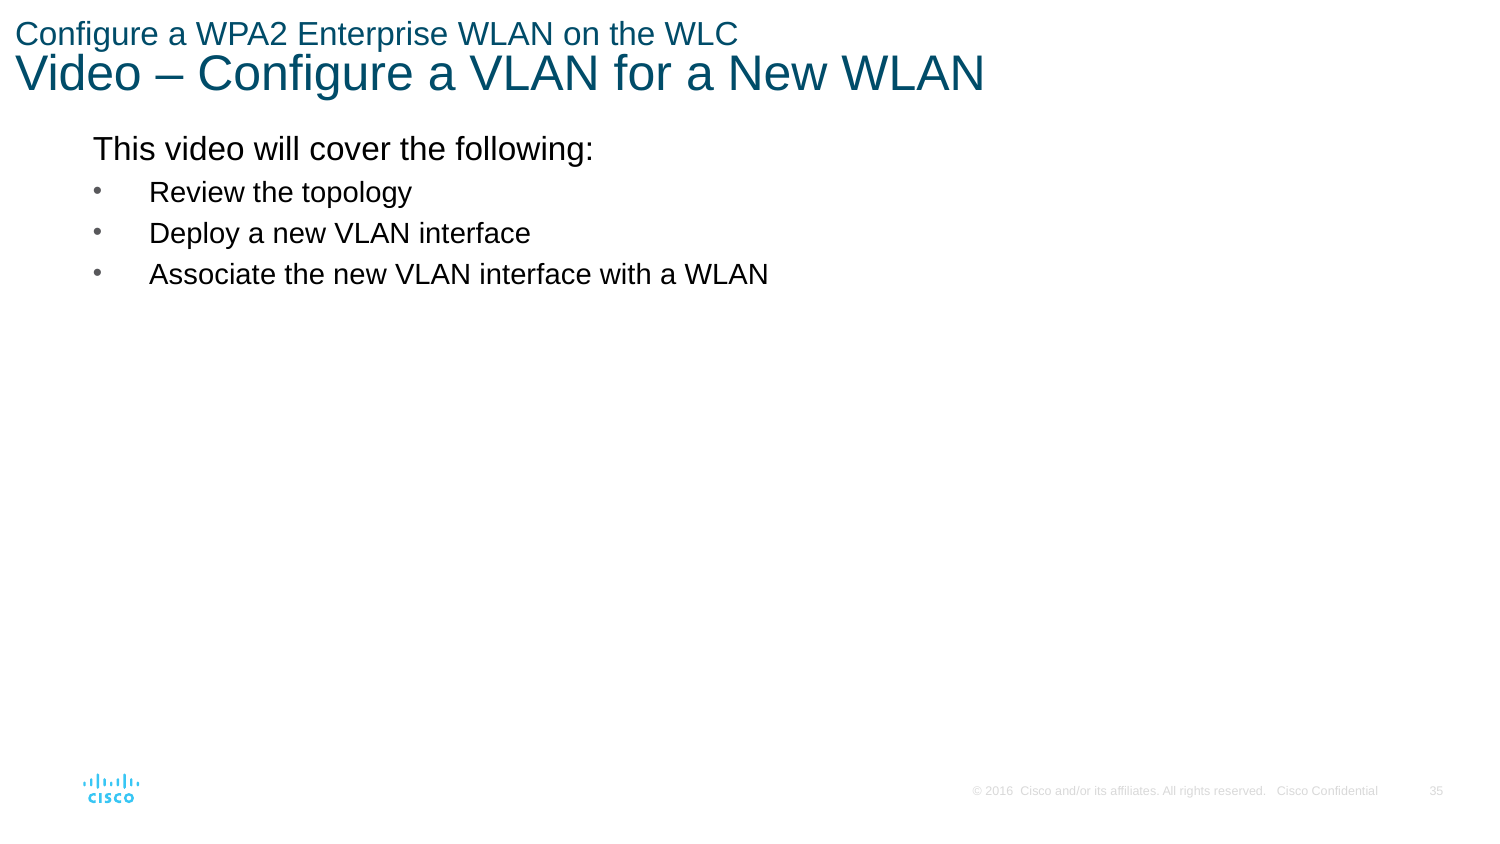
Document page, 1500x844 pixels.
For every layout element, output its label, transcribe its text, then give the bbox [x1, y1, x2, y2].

list This video will cover the following: Review the topology Deploy a new VLAN interface Associate the new VLAN interface with a WLAN [77, 120, 1437, 726]
title Configure a WPA2 Enterprise WLAN on the WLC Video – Configure a VLAN for a New WLAN [0, 0, 1369, 121]
